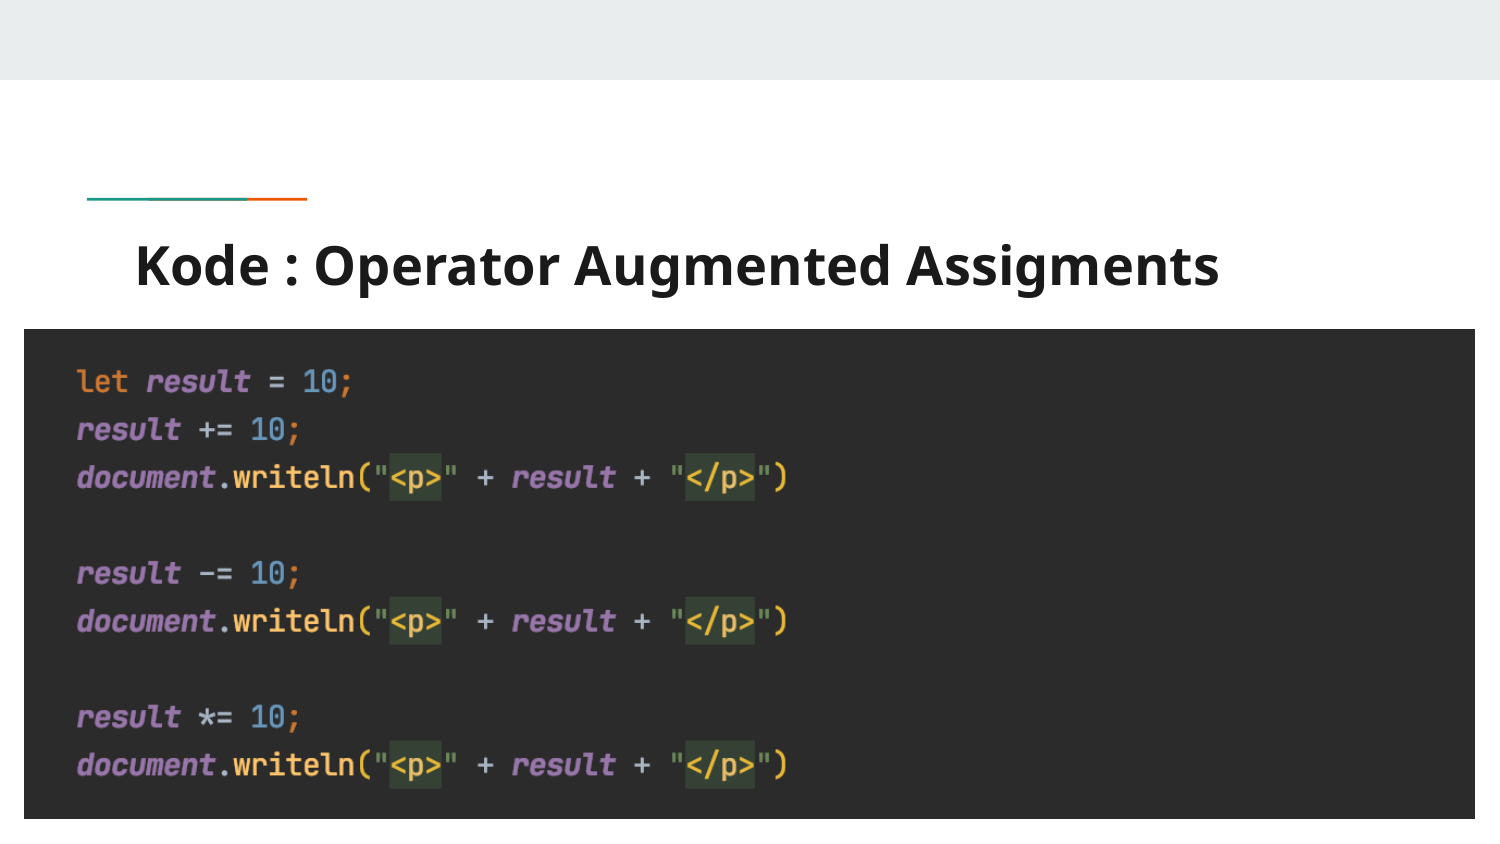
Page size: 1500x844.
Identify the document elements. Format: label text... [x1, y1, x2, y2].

title Kode : Operator Augmented Assigments [119, 216, 1381, 305]
picture [24, 328, 1476, 819]
